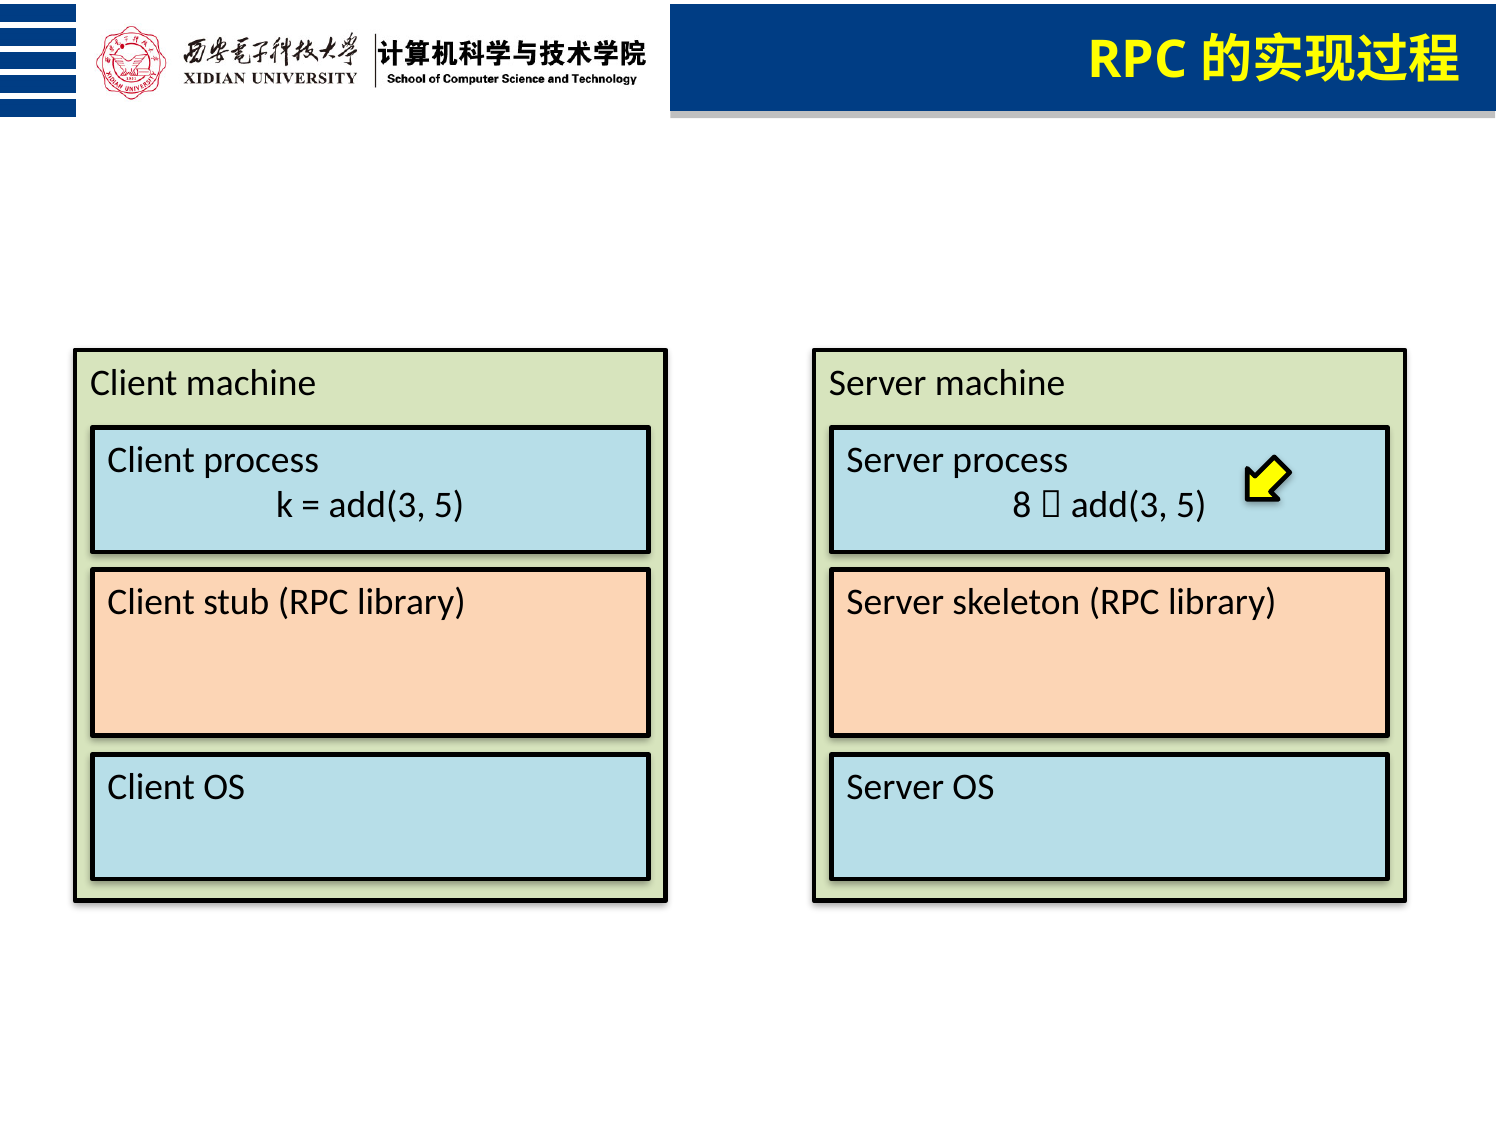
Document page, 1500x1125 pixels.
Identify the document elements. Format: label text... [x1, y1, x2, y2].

text_box Client OS [92, 754, 649, 880]
text_box Server process 8  add(3, 5) [831, 427, 1388, 553]
picture [0, 4, 1496, 117]
text_box Client machine [74, 349, 667, 902]
text_box [1246, 456, 1291, 501]
text_box Client process k = add(3, 5) [92, 427, 649, 553]
text_box RPC的实现过程 [787, 24, 1475, 88]
text_box Server skeleton (RPC library) [831, 569, 1388, 736]
text_box Server OS [831, 754, 1388, 880]
text_box Client stub (RPC library) [92, 569, 649, 736]
text_box Server machine [813, 349, 1406, 902]
